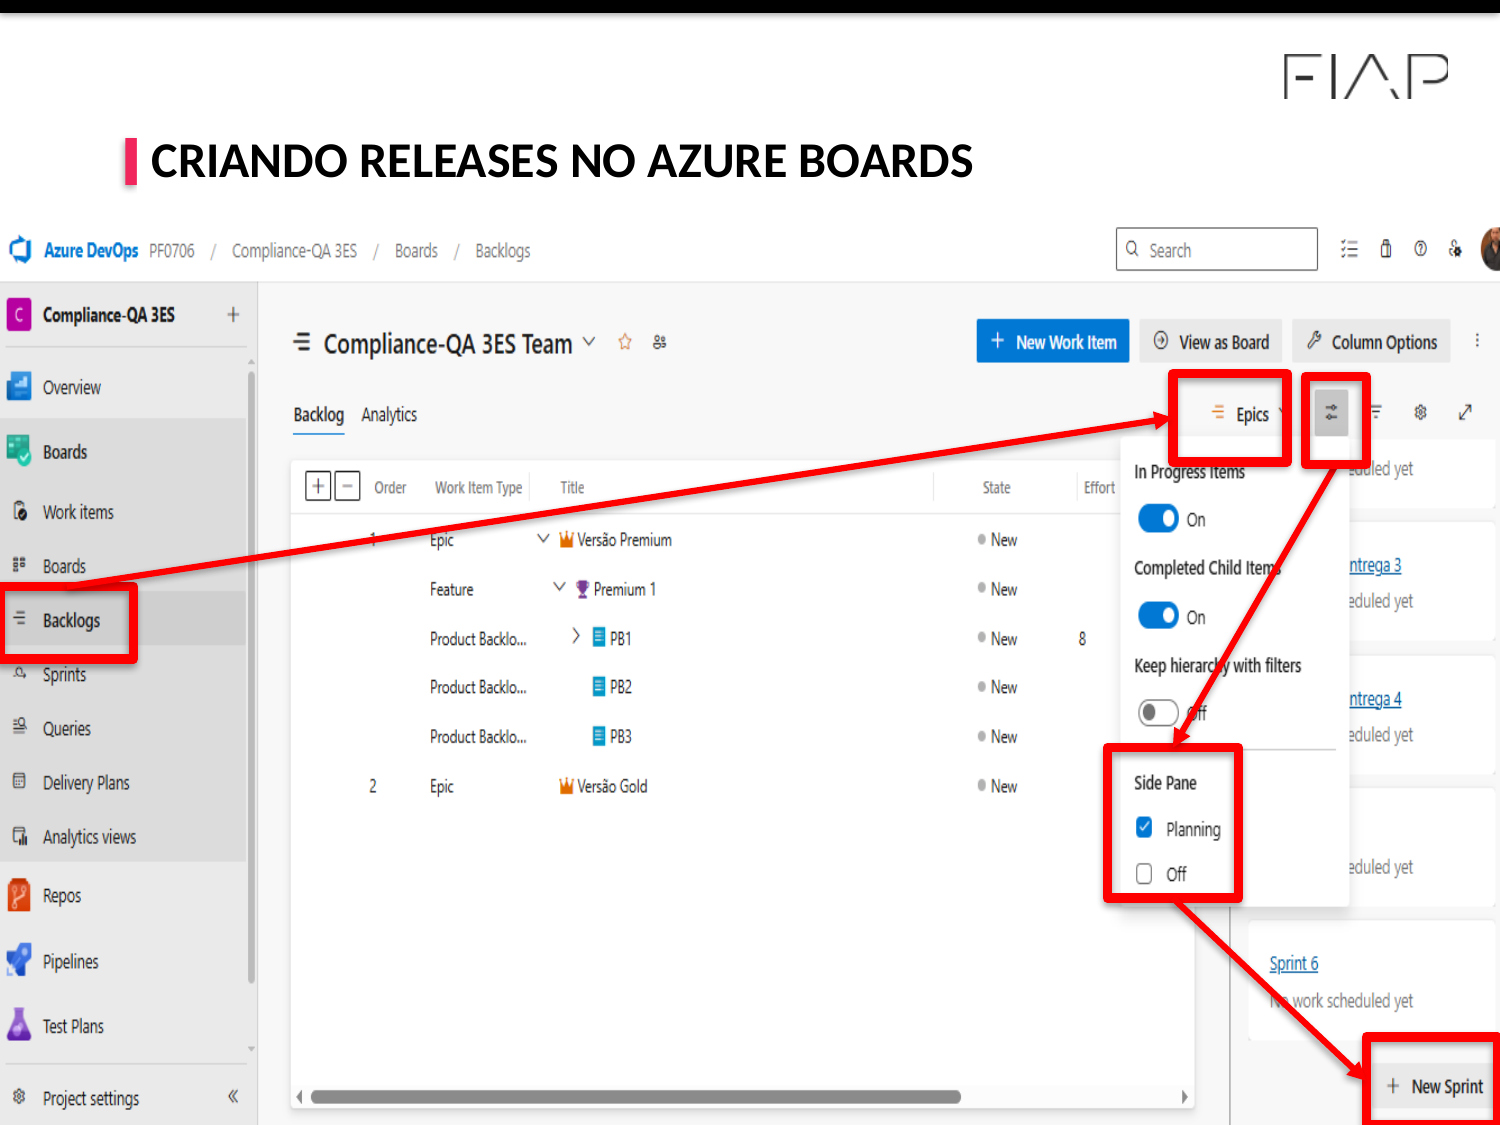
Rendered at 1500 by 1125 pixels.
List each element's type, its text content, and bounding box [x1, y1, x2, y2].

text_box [1172, 897, 1367, 1082]
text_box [1172, 464, 1337, 748]
picture [0, 226, 1500, 1125]
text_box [66, 417, 1174, 587]
text_box Criando Releases no AZURE Boards [136, 120, 990, 195]
